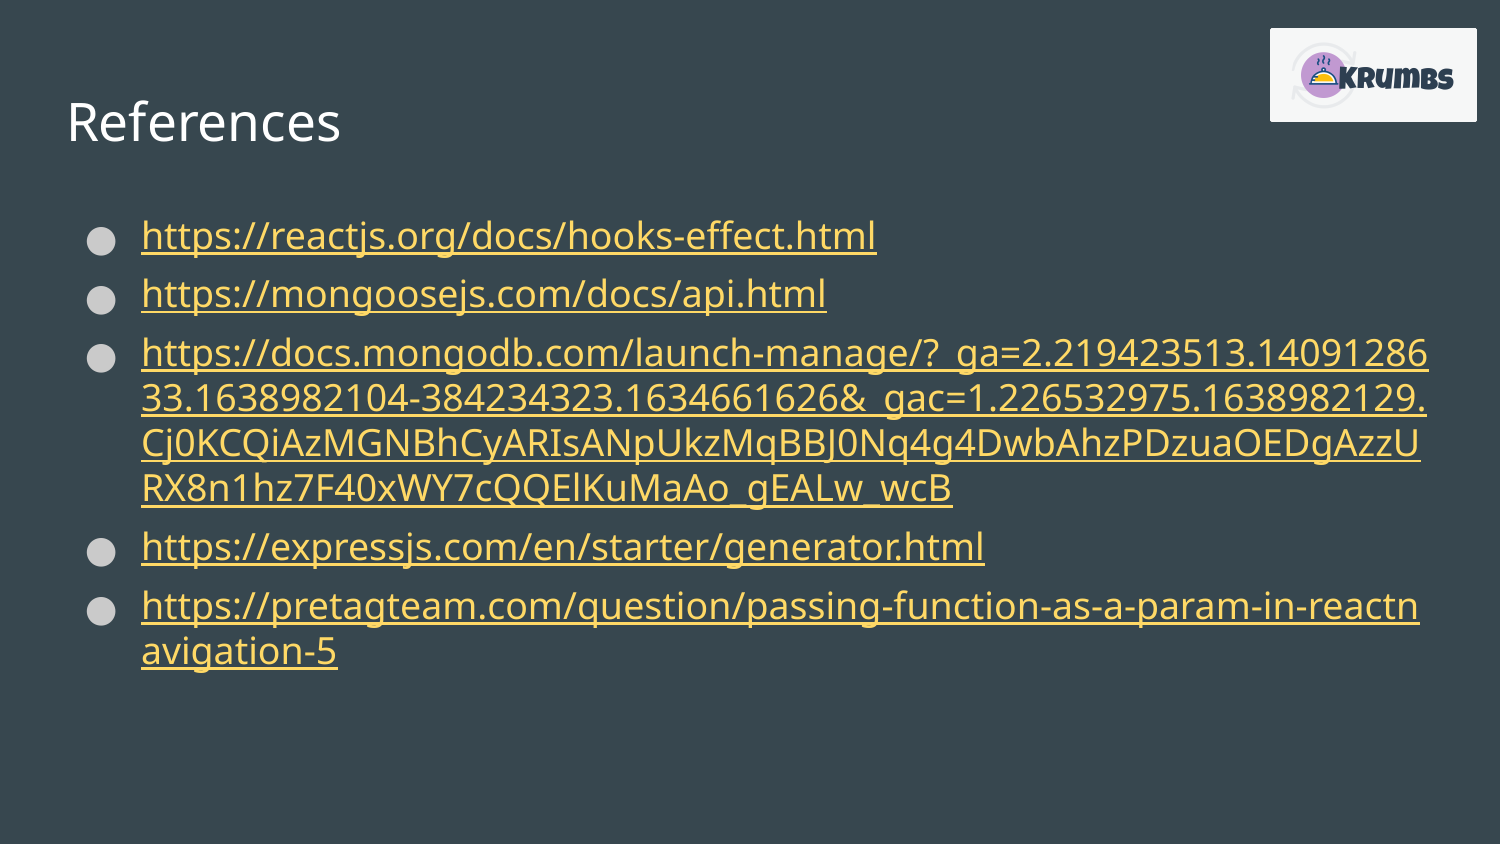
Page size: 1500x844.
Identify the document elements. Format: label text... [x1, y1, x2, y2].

list https://reactjs.org/docs/hooks-effect.html https://mongoosejs.com/docs/api.html https://docs.mongodb.com/launch-manage/?_ga=2.219423513.1409128633.1638982104-384234323.1634661626&_gac=1.226532975.1638982129.Cj0KCQiAzMGNBhCyARIsANpUkzMqBBJ0Nq4g4DwbAhzPDzuaOEDgAzzURX8n1hz7F40xWY7cQQElKuMaAo_gEALw_wcB https://expressjs.com/en/starter/generator.html https://pretagteam.com/question/passing-function-as-a-param-in-reactnavigation-5 [51, 189, 1449, 750]
picture [1270, 27, 1477, 123]
title References [51, 72, 1449, 167]
